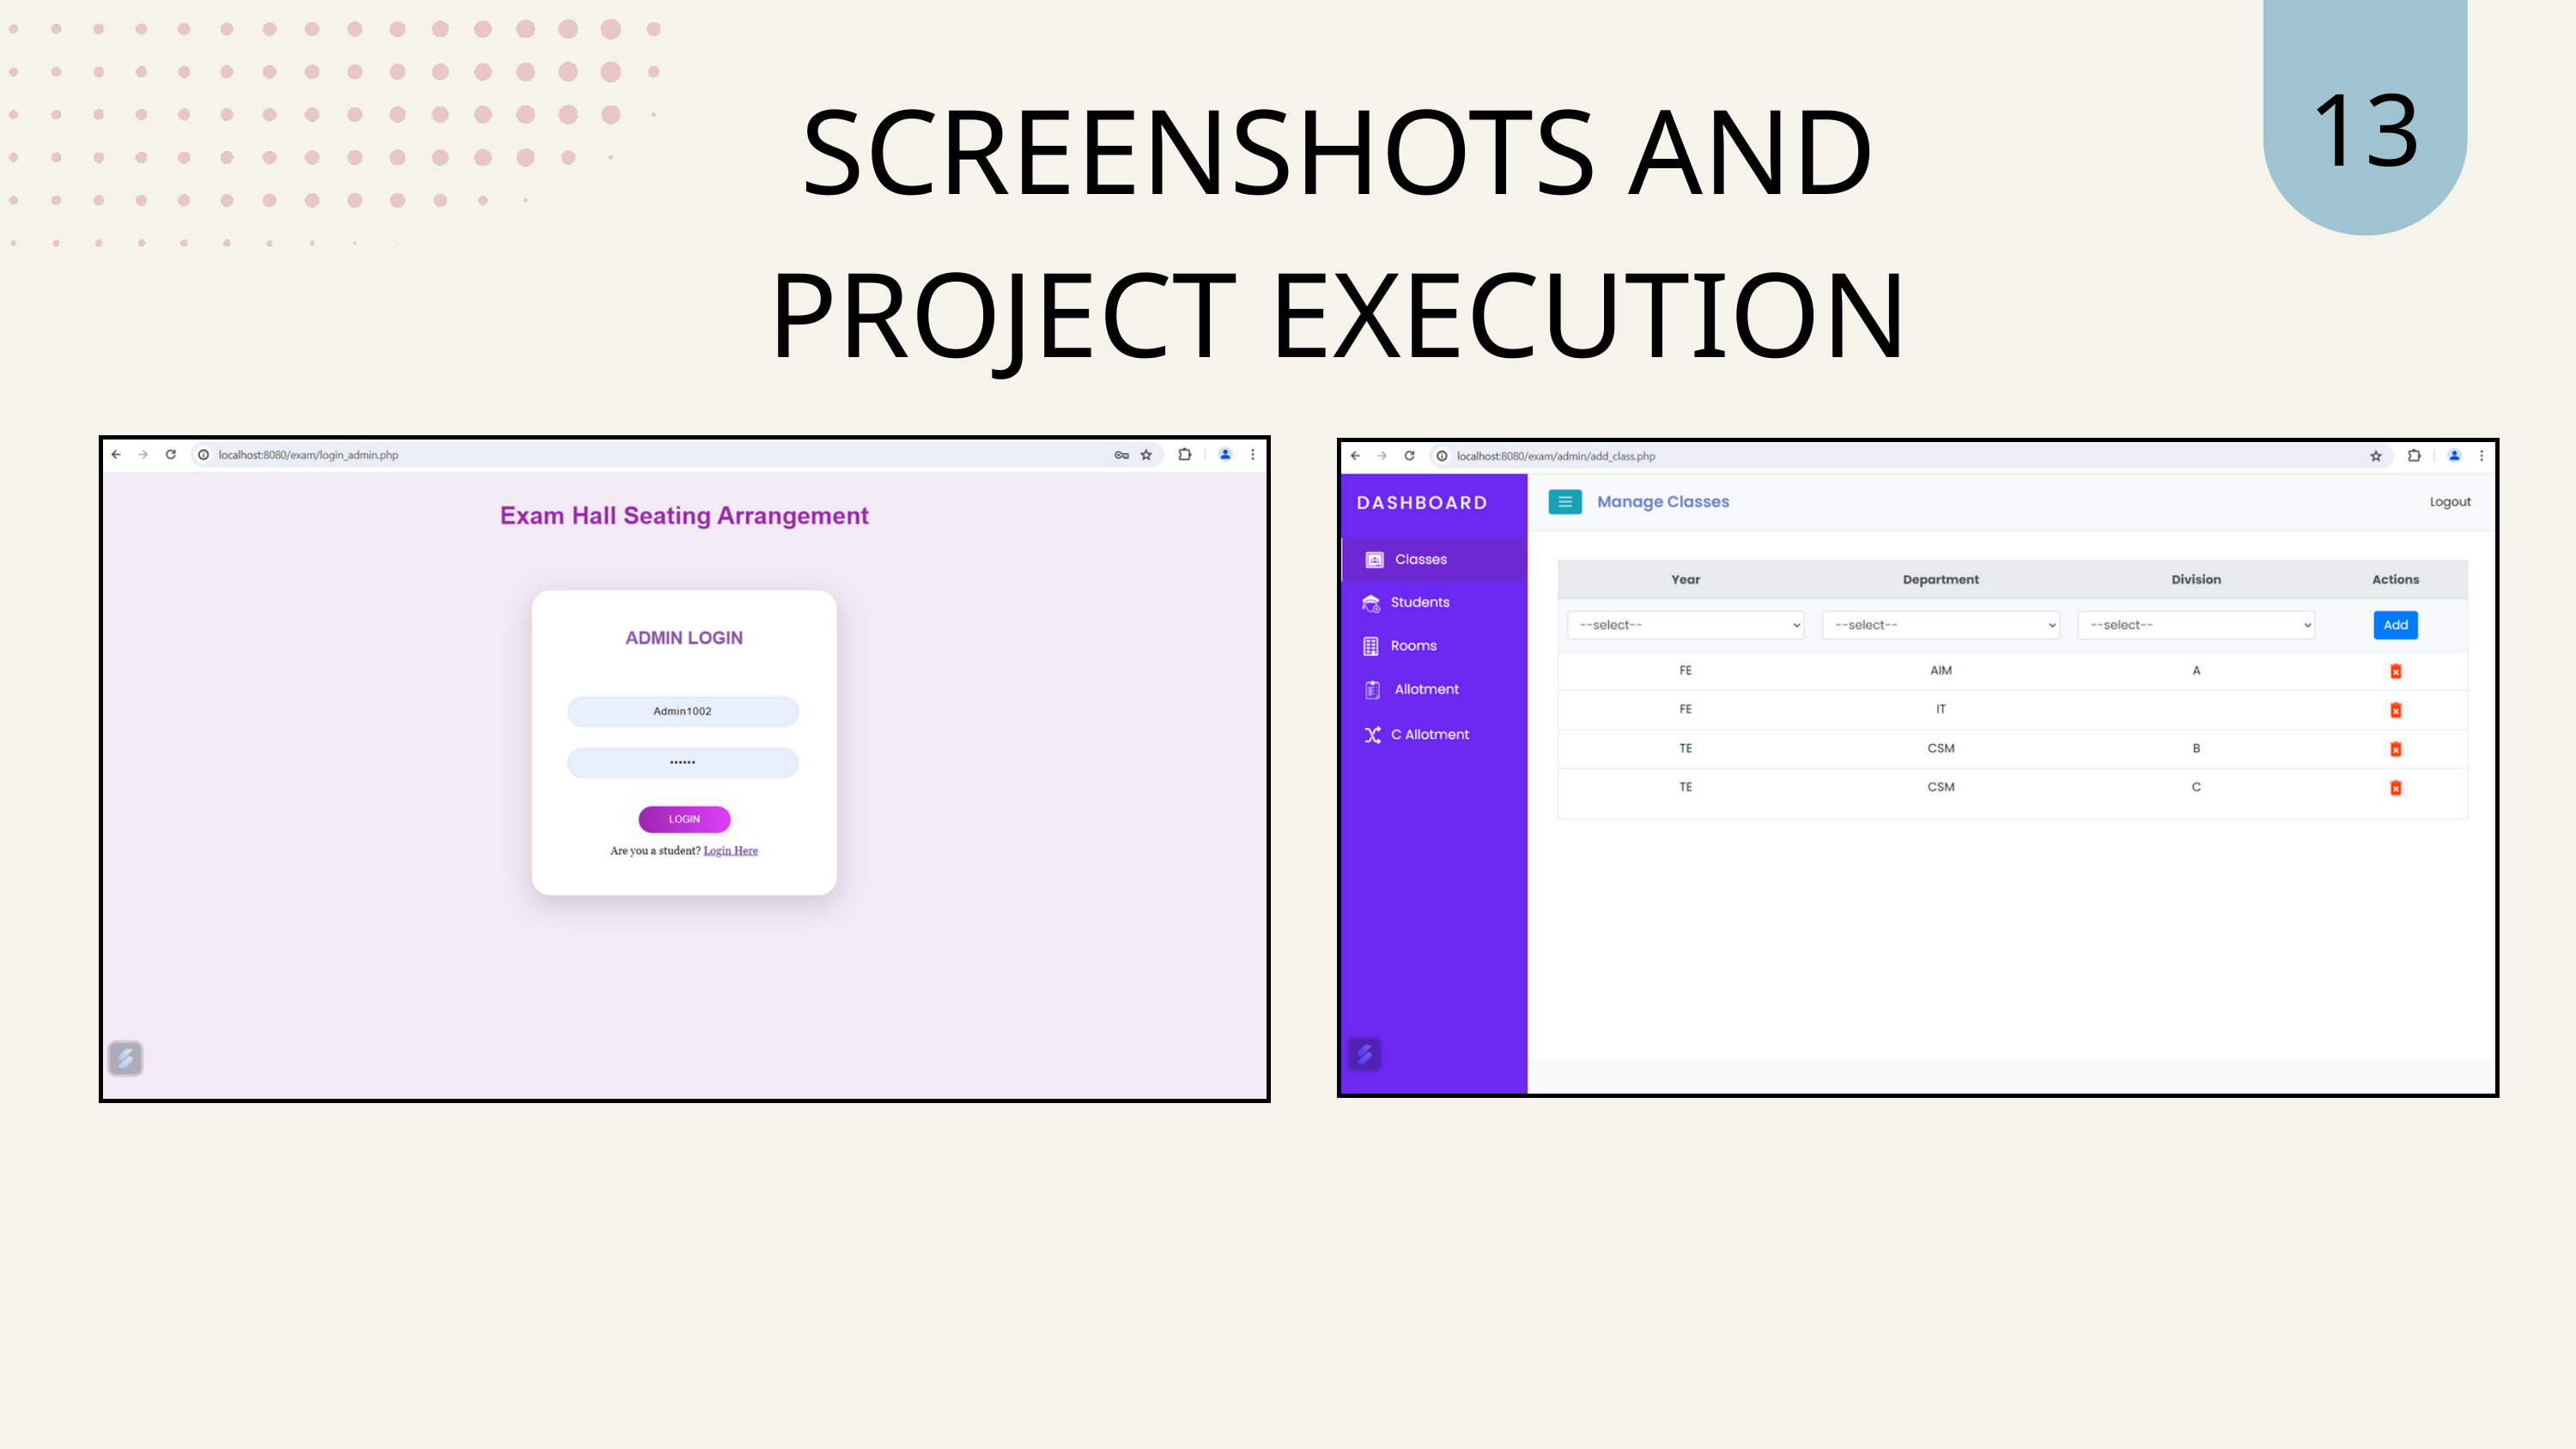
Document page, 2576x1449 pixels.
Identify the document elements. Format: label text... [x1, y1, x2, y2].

text_box [100, 437, 1269, 1101]
text_box [1339, 440, 2498, 1096]
text_box SCREENSHOTS AND PROJECT EXECUTION [624, 53, 2054, 381]
text_box [0, 0, 660, 246]
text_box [2255, 0, 2476, 236]
